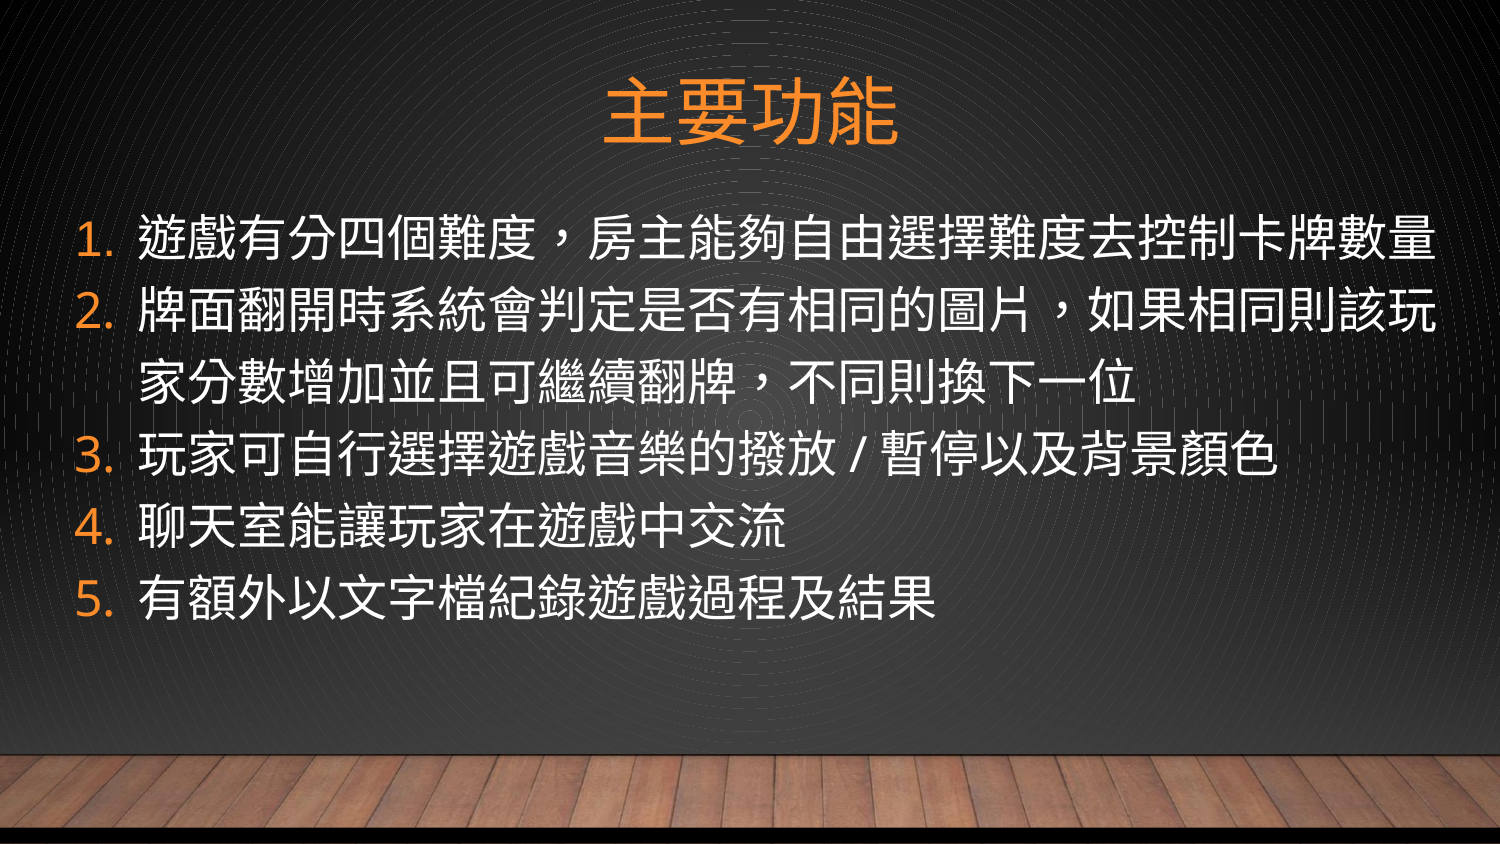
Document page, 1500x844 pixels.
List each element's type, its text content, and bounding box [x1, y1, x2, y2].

title 主要功能 [51, 64, 1449, 167]
picture [0, 754, 1500, 827]
list 遊戲有分四個難度，房主能夠自由選擇難度去控制卡牌數量 牌面翻開時系統會判定是否有相同的圖片，如果相同則該玩家分數增加並且可繼續翻牌，不同則換下一位 玩家可自行選擇遊戲音樂的撥放/暫停以及背景顏色 聊天室能讓玩家在遊戲中交流 有額外以文字檔紀錄遊戲過程及結果 [51, 189, 1449, 750]
